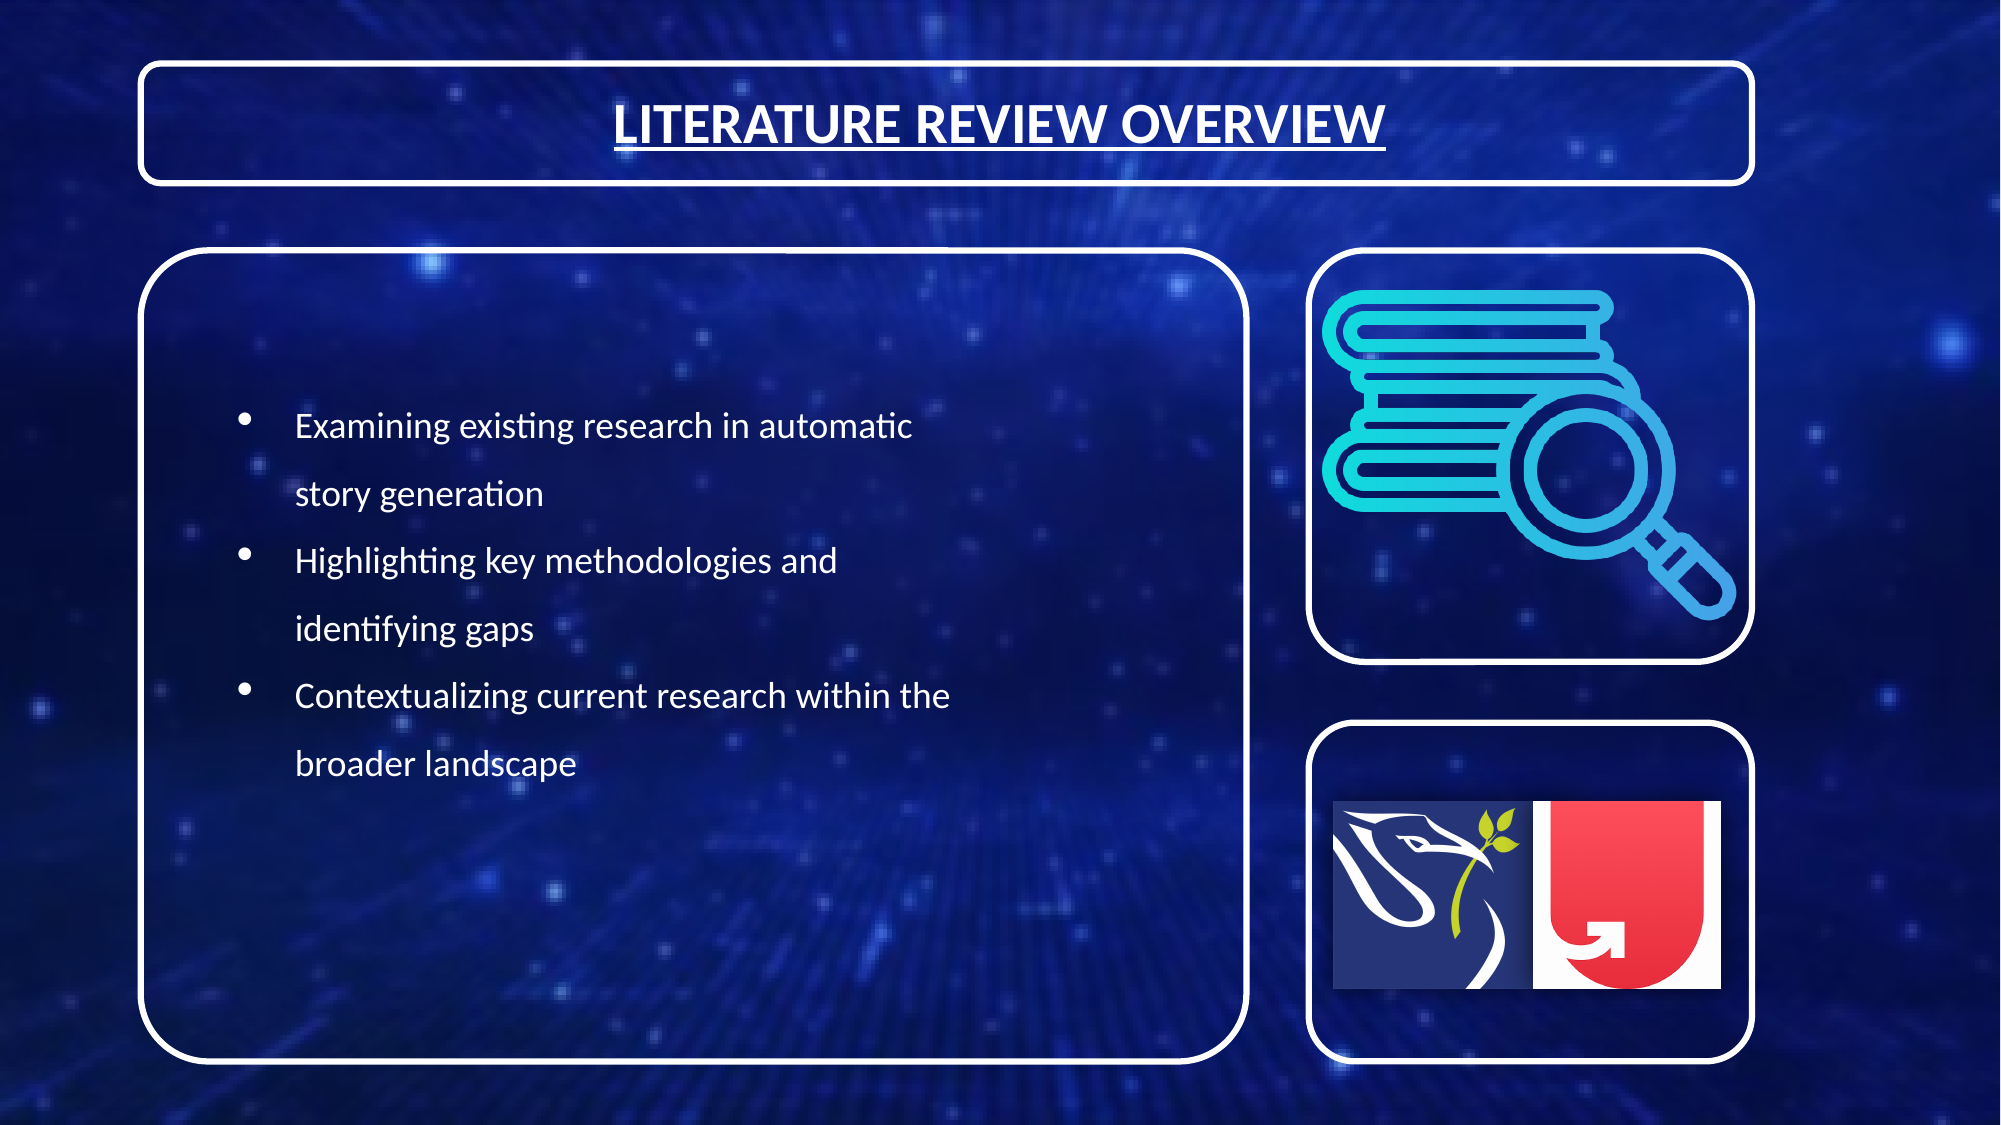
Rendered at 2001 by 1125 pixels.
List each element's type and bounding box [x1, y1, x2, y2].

picture [0, 0, 2001, 1125]
text_box [1307, 721, 1754, 1063]
text_box [139, 61, 1754, 185]
text_box [1307, 248, 1754, 664]
text_box [139, 248, 1248, 1064]
